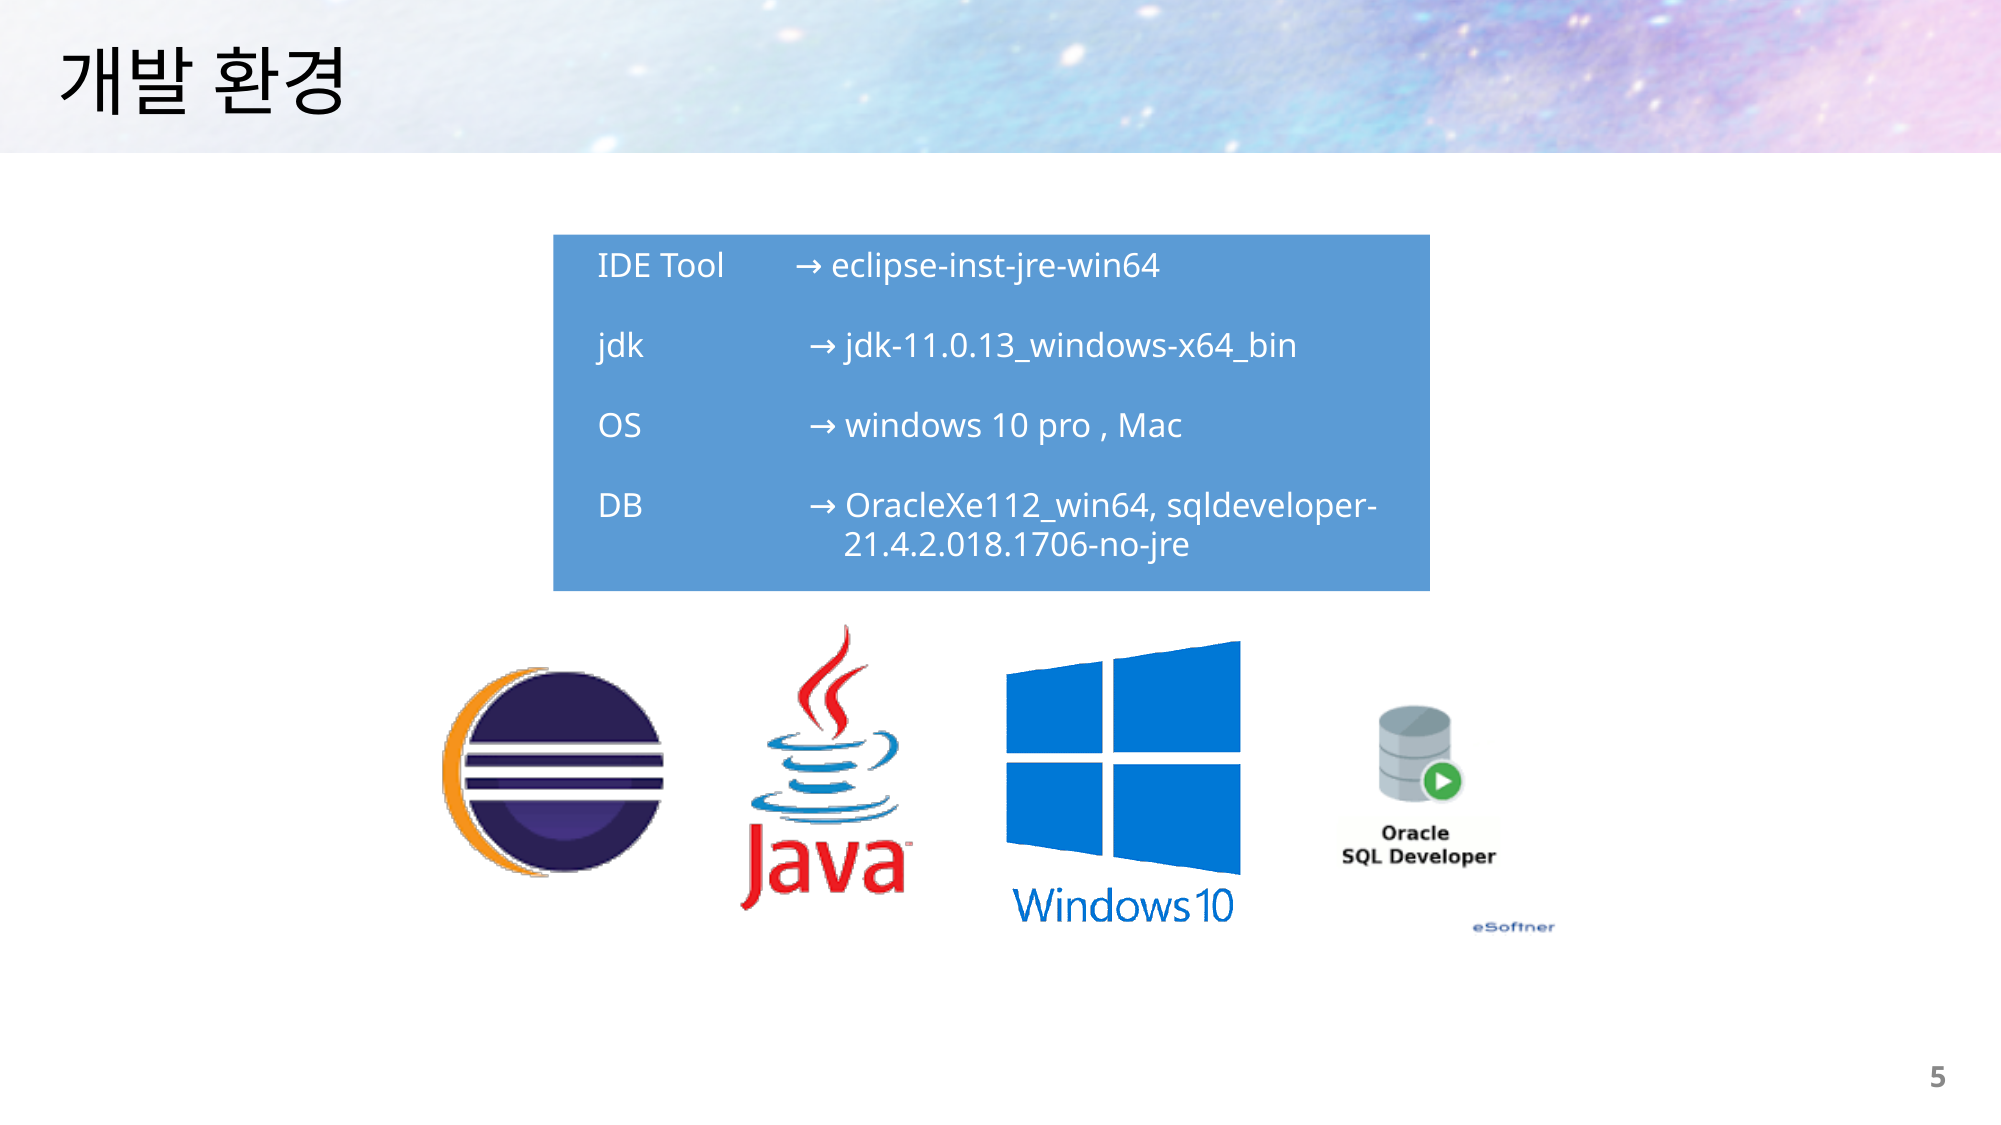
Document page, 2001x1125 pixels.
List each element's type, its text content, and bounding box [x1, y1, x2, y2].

text_box [553, 234, 1430, 592]
picture [974, 620, 1560, 961]
text_box IDE Tool → eclipse-inst-jre-win64 jdk → jdk-11.0.13_windows-x64_bin OS → windows 10 pro , Mac DB → OracleXe112_win64, sqldeveloper- 21.4.2.018.1706-no-jre [589, 236, 1394, 572]
picture [0, 0, 2001, 154]
picture [440, 657, 666, 883]
slide_number 5 [1920, 1052, 1955, 1104]
picture [691, 620, 964, 916]
